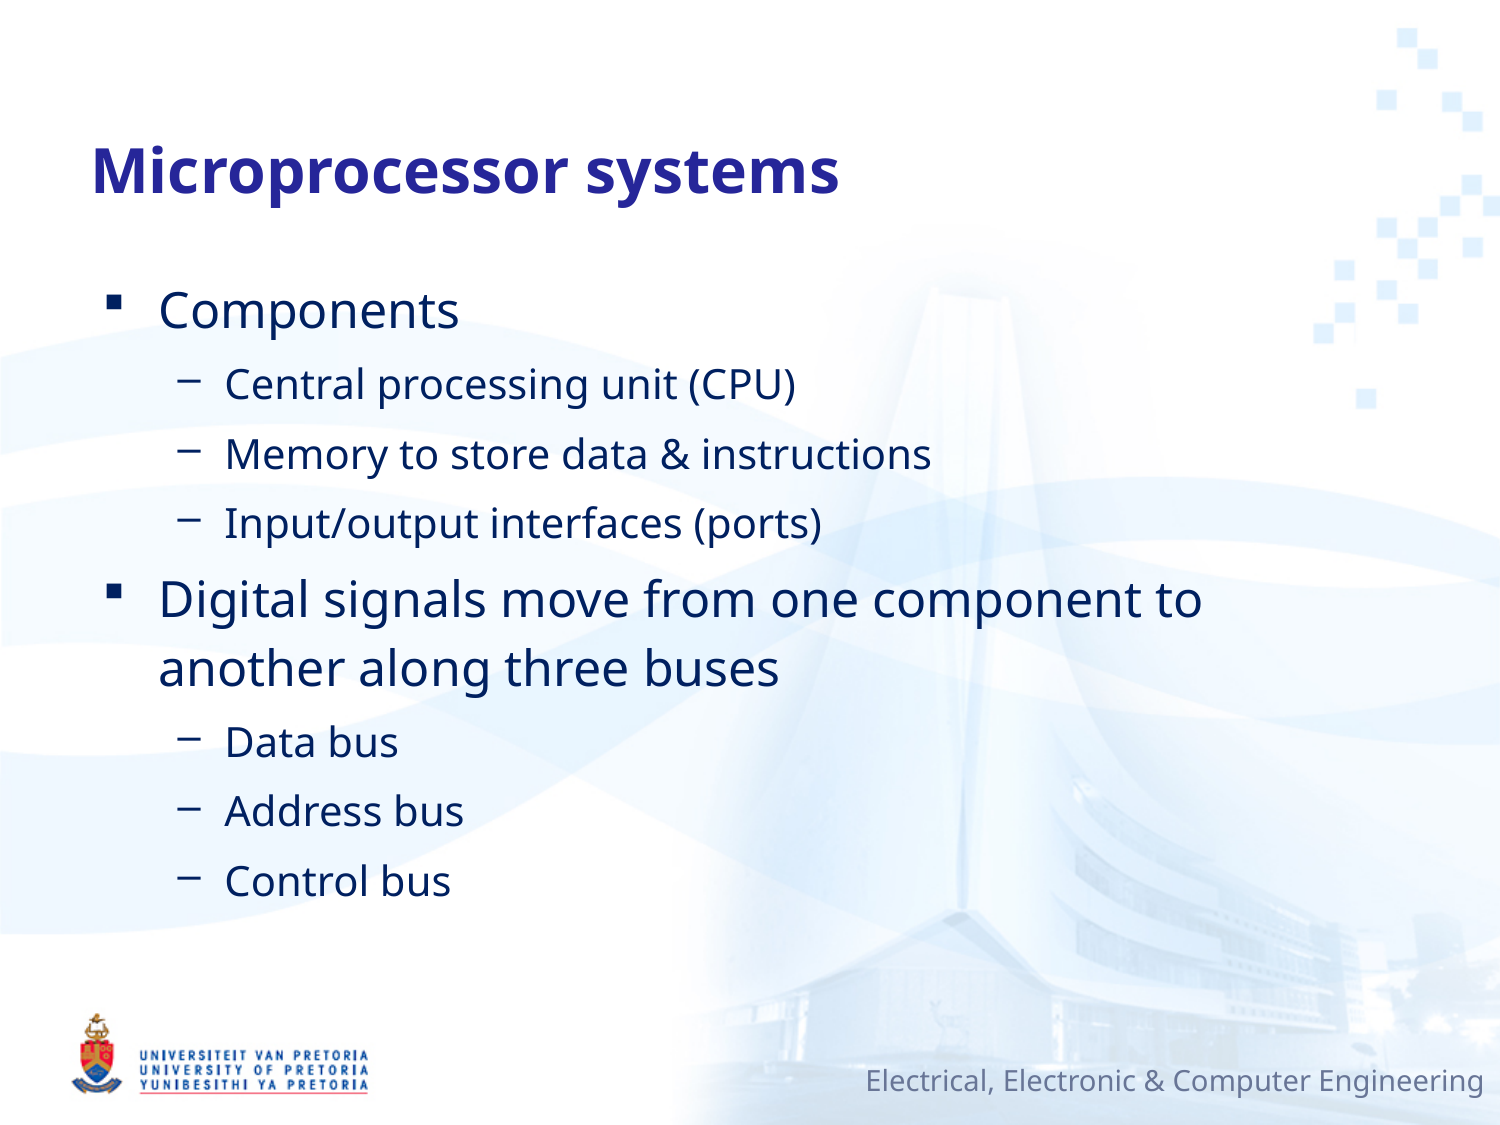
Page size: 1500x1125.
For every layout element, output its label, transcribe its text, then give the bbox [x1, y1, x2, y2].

picture [0, 0, 1500, 1125]
title Microprocessor systems [75, 75, 1350, 263]
list Components Central processing unit (CPU) Memory to store data & instructions Input/output interfaces (ports) Digital signals move from one component to another along three buses Data bus Address bus Control bus [87, 262, 1363, 1050]
